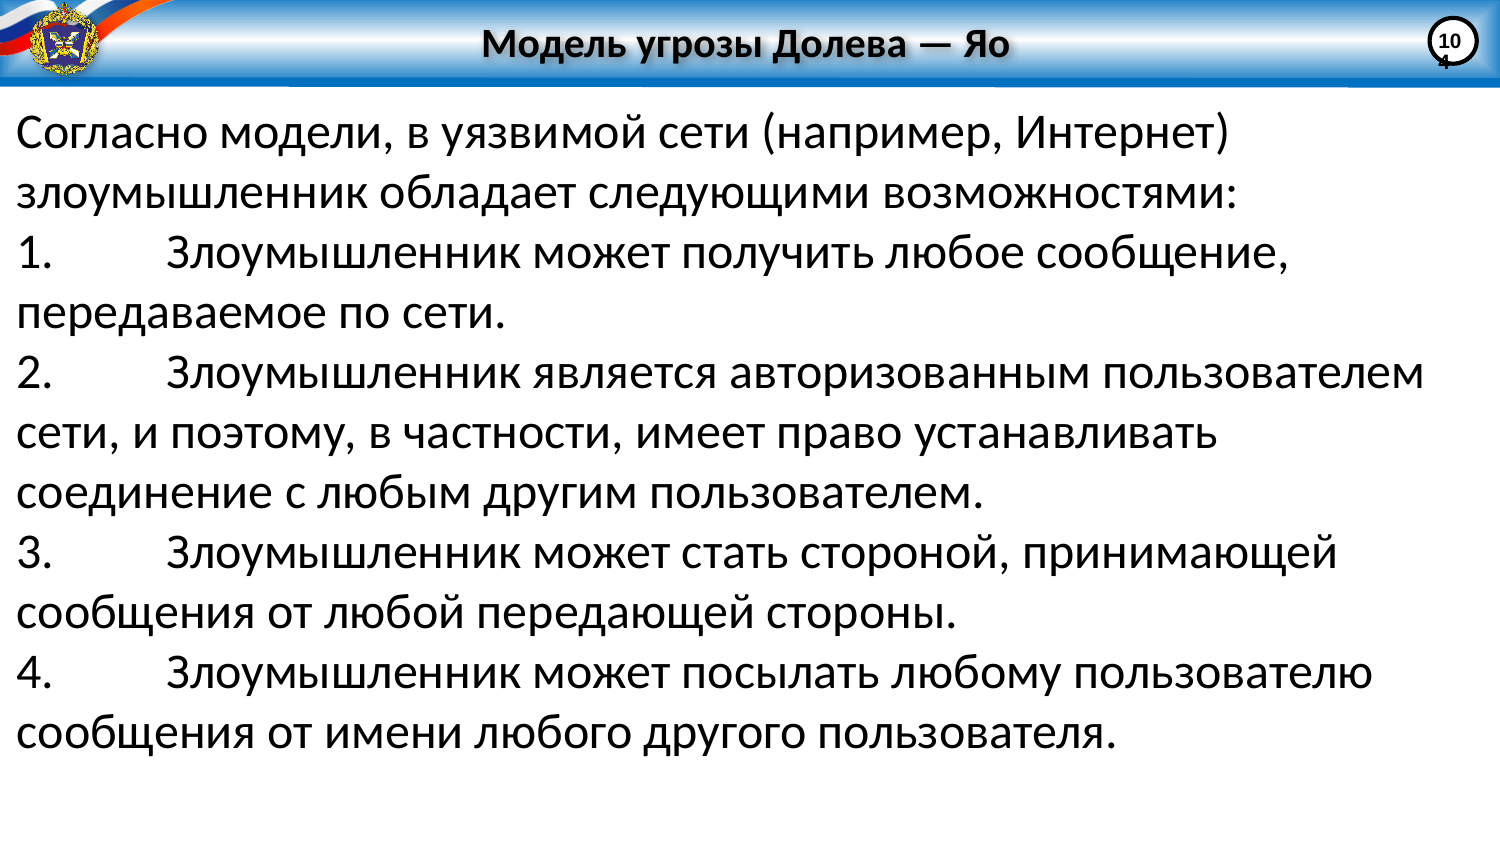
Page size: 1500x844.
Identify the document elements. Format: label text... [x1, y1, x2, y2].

title Модель угрозы Долева — Яо [1, 0, 1500, 91]
slide_number 104 [1423, 12, 1483, 68]
text_box Согласно модели, в уязвимой сети (например, Интернет) злоумышленник обладает следующими возможностями: 1. Злоумышленник может получить любое сообщение, передаваемое по сети. 2. Злоумышленник является авторизованным пользователем сети, и поэтому, в частности, имеет право устанавливать соединение с любым другим пользователем. 3. Злоумышленник может стать стороной, принимающей сообщения от любой передающей стороны. 4. Злоумышленник может посылать любому пользователю сообщения от имени любого другого пользователя. [1, 91, 1500, 766]
